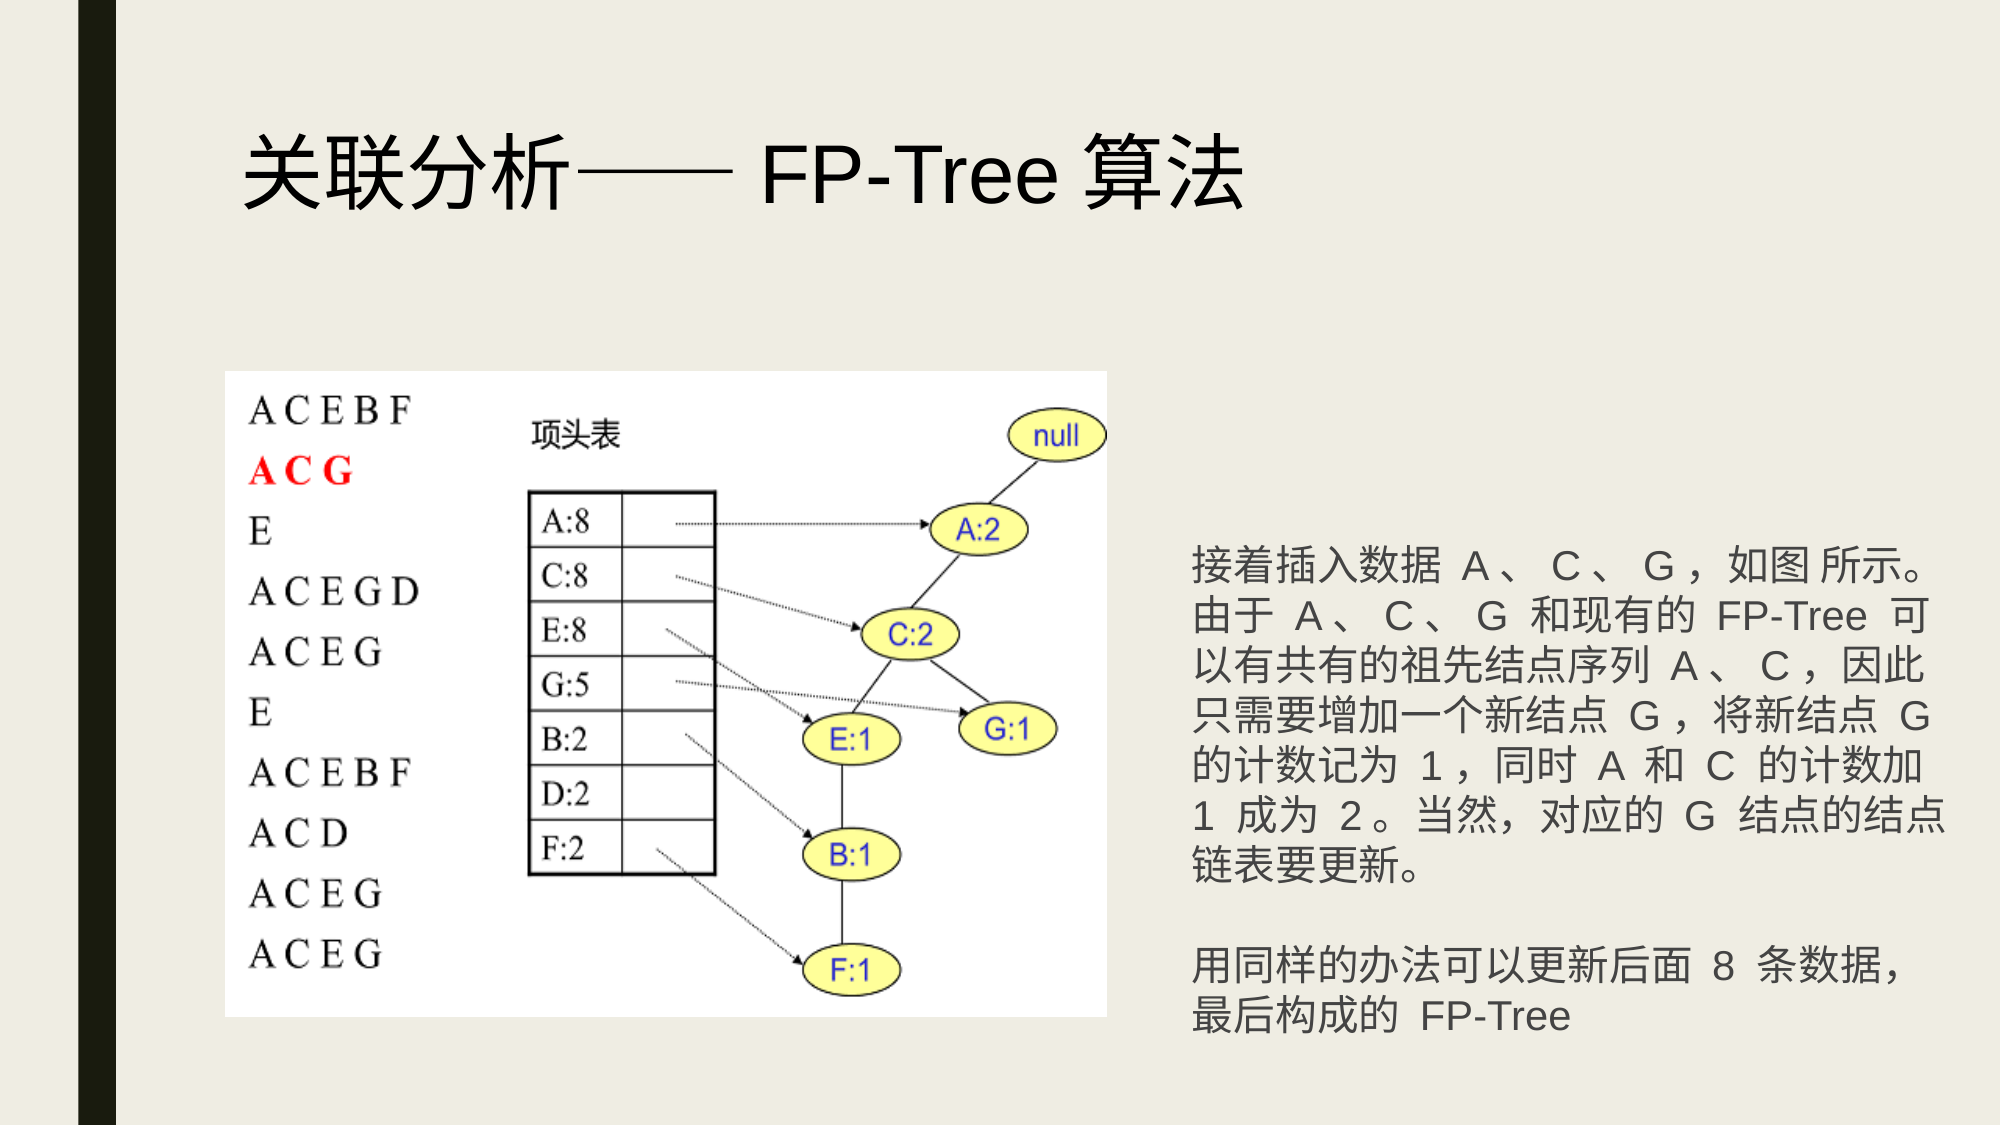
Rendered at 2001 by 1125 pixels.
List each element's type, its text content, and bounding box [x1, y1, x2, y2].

title 关联分析——FP-Tree算法 [225, 112, 1800, 357]
picture [224, 371, 1107, 1017]
text_box 接着插入数据 A、C、G，如图 所示。由于 A、C、G 和现有的 FP-Tree 可以有共有的祖先结点序列 A、C，因此只需要增加一个新结点 G，将新结点 G 的计数记为 1，同时 A 和 C 的计数加 1 成为 2。当然，对应的 G 结点的结点链表要更新。 用同样的办法可以更新后面 8 条数据，最后构成的 FP-Tree [1177, 531, 1969, 1097]
